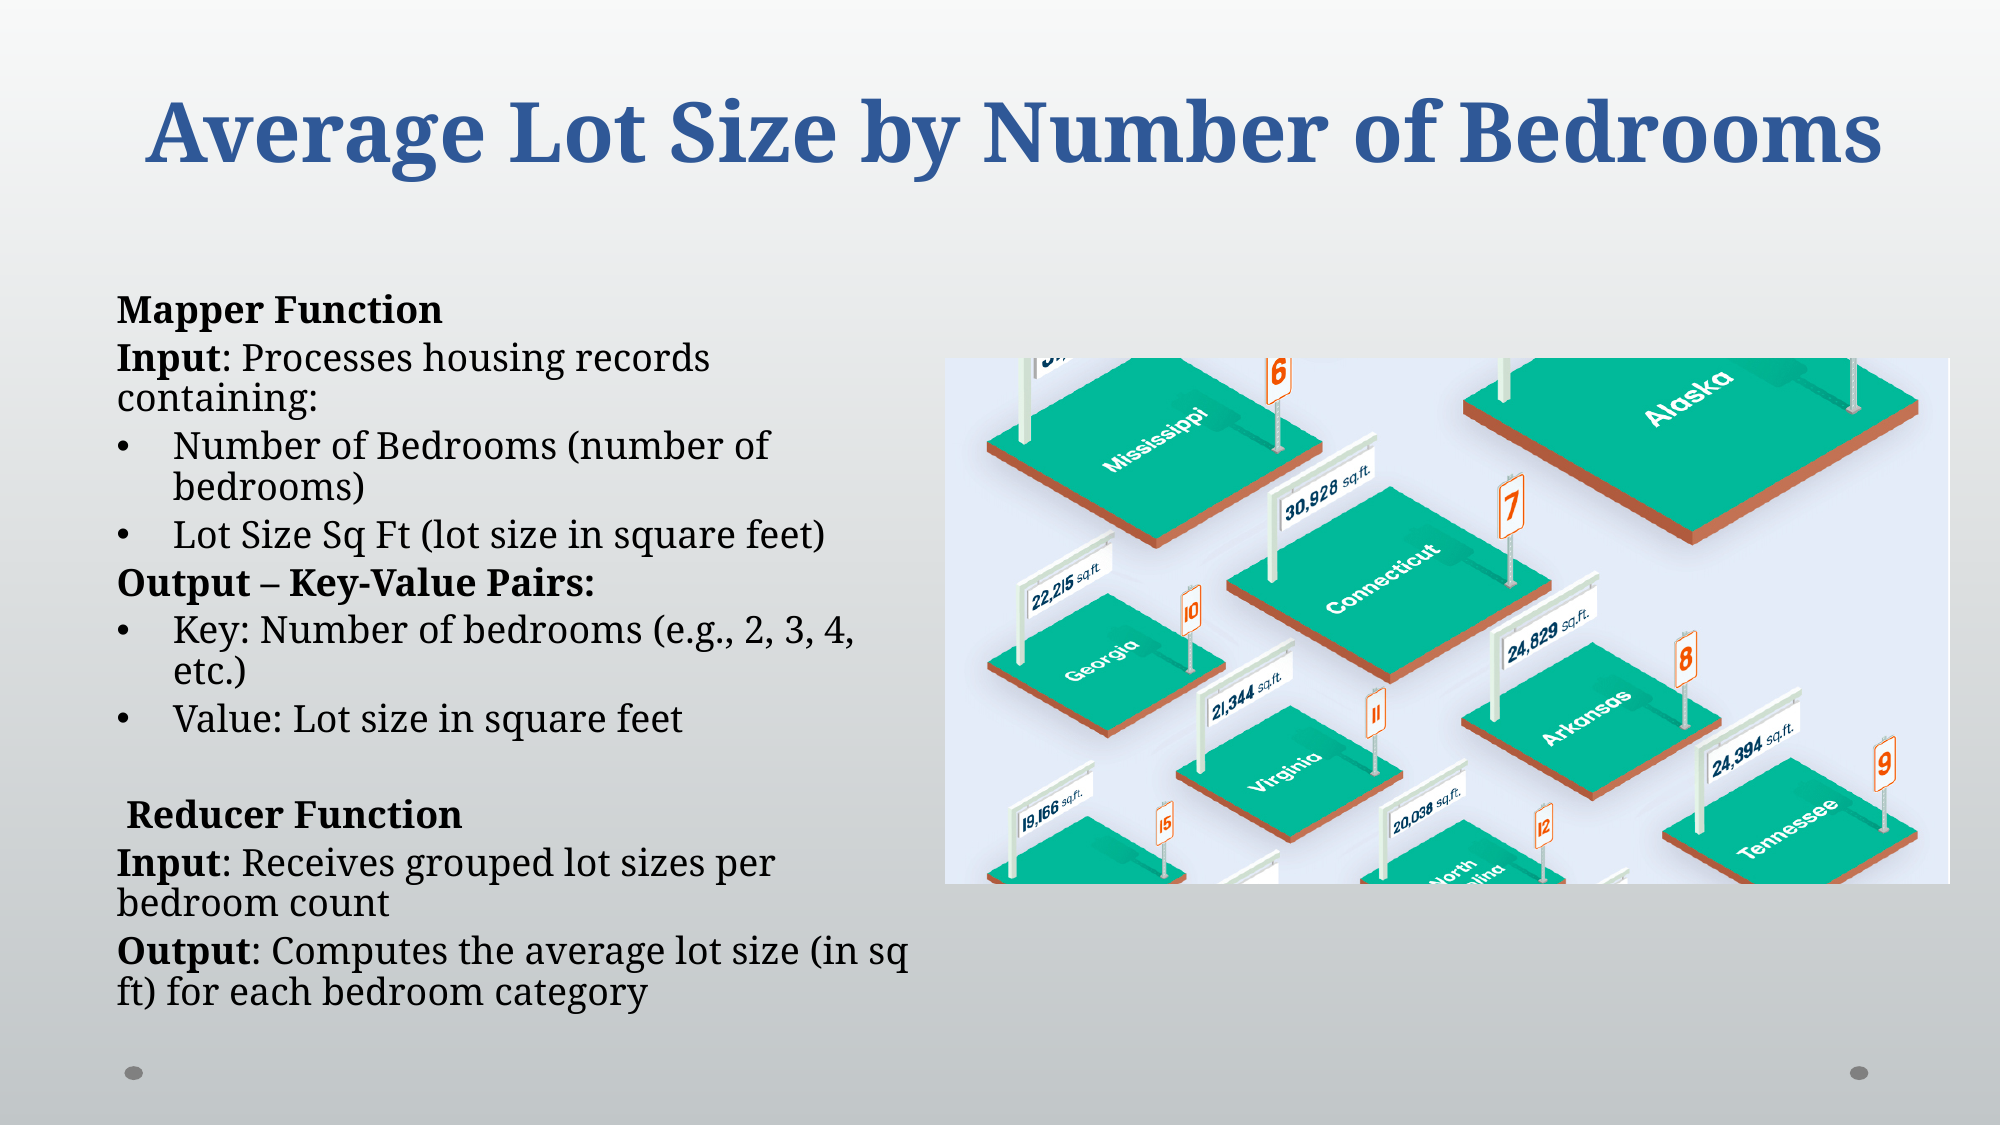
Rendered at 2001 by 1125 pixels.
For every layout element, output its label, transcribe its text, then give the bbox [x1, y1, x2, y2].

list Mapper Function Input: Processes housing records containing: Number of Bedrooms (number of bedrooms) Lot Size Sq Ft (lot size in square feet) Output – Key-Value Pairs: Key: Number of bedrooms (e.g., 2, 3, 4, etc.) Value: Lot size in square feet Reducer Function Input: Receives grouped lot sizes per bedroom count Output: Computes the average lot size (in sq ft) for each bedroom category [101, 283, 928, 1061]
title Average Lot Size by Number of Bedrooms [115, 0, 1916, 187]
picture [944, 358, 1950, 885]
